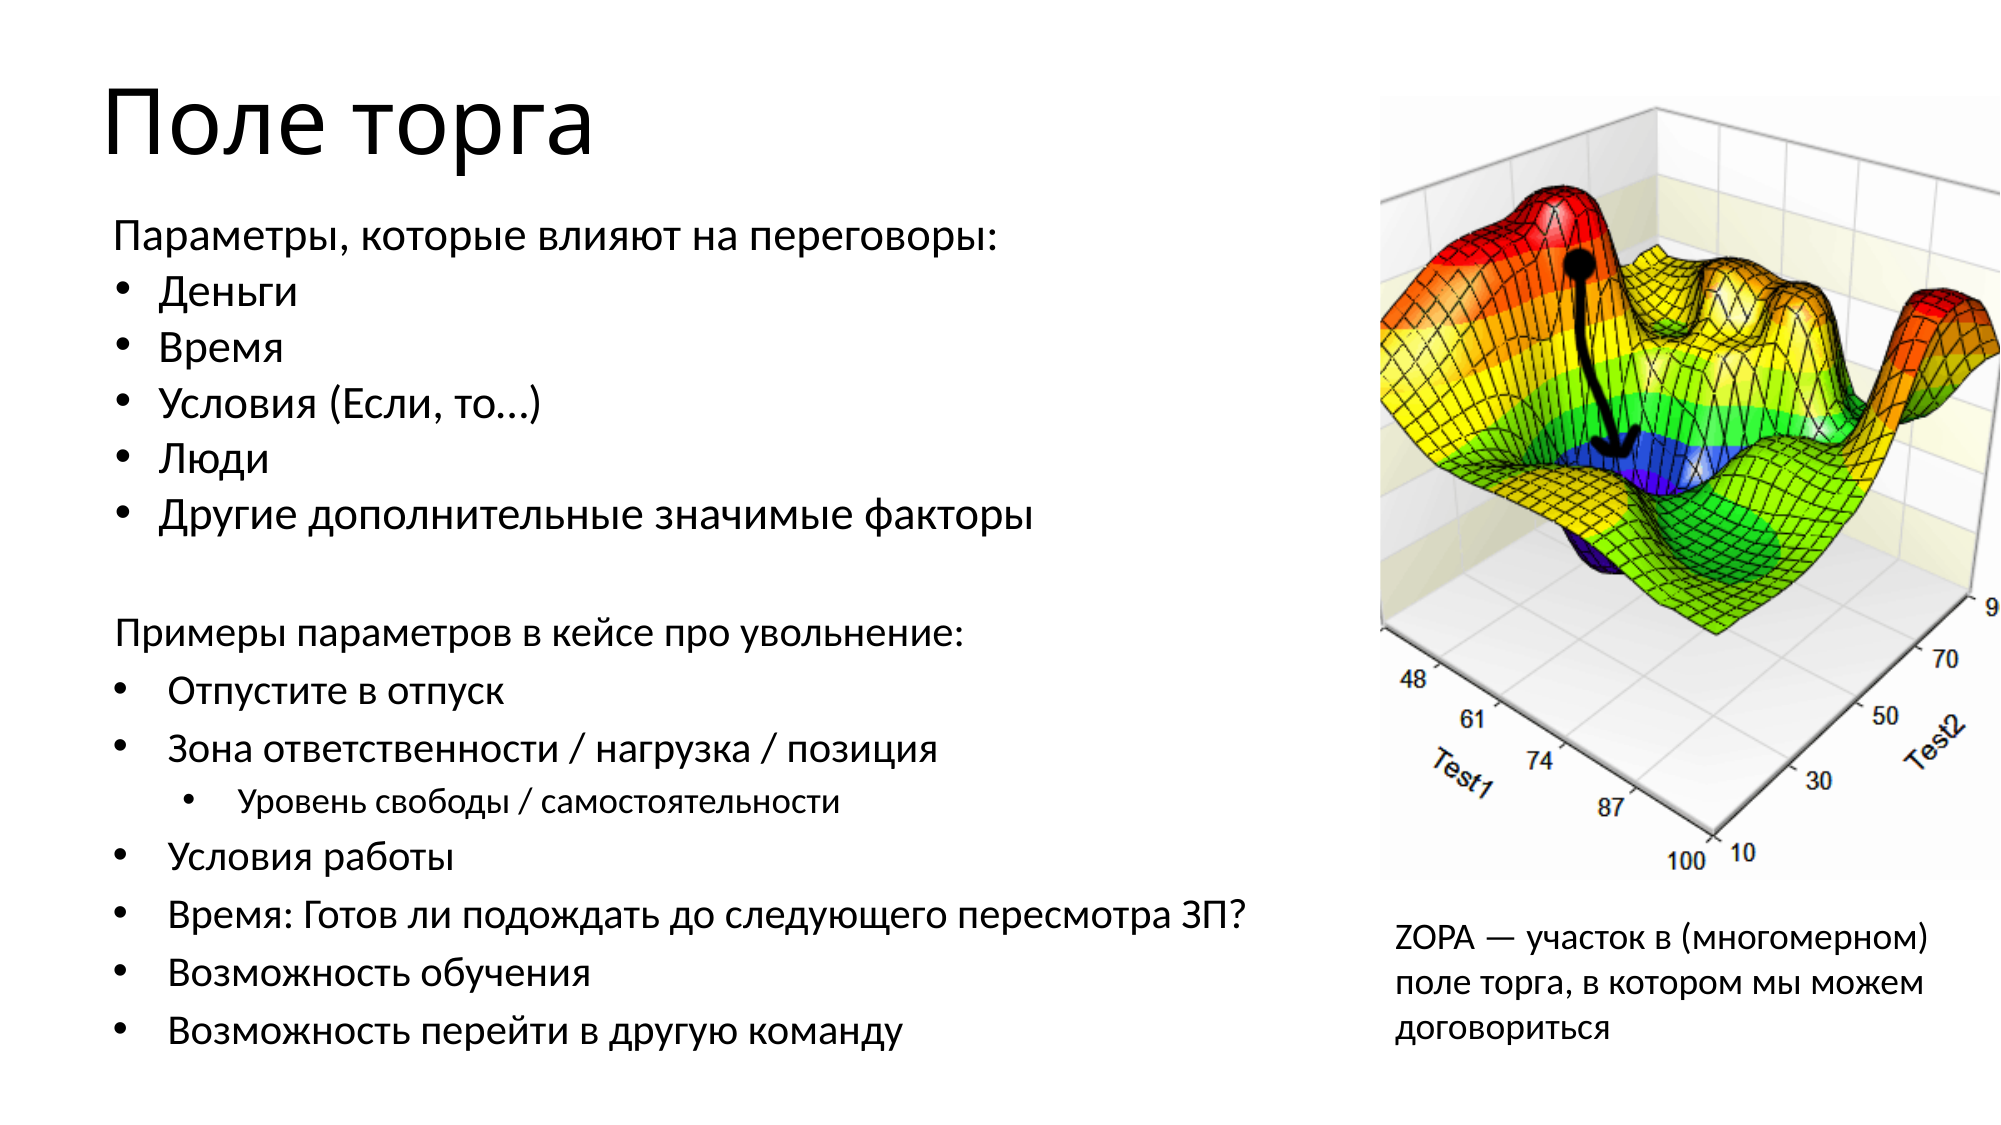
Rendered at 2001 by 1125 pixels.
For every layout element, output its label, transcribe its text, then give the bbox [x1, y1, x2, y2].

list Параметры, которые влияют на переговоры: Деньги Время Условия (Если, то…) Люди Другие дополнительные значимые факторы Примеры параметров в кейсе про увольнение: Отпустите в отпуск Зона ответственности / нагрузка / позиция Уровень свободы / самостоятельности Условия работы Время: Готов ли подождать до следующего пересмотра ЗП? Возможность обучения Возможность перейти в другую команду [97, 196, 1381, 1066]
picture [1380, 96, 2000, 880]
title Поле торга [97, 21, 1048, 196]
text_box ZOPA — участок в (многомерном) поле торга, в котором мы можем договориться [1380, 904, 1972, 1055]
